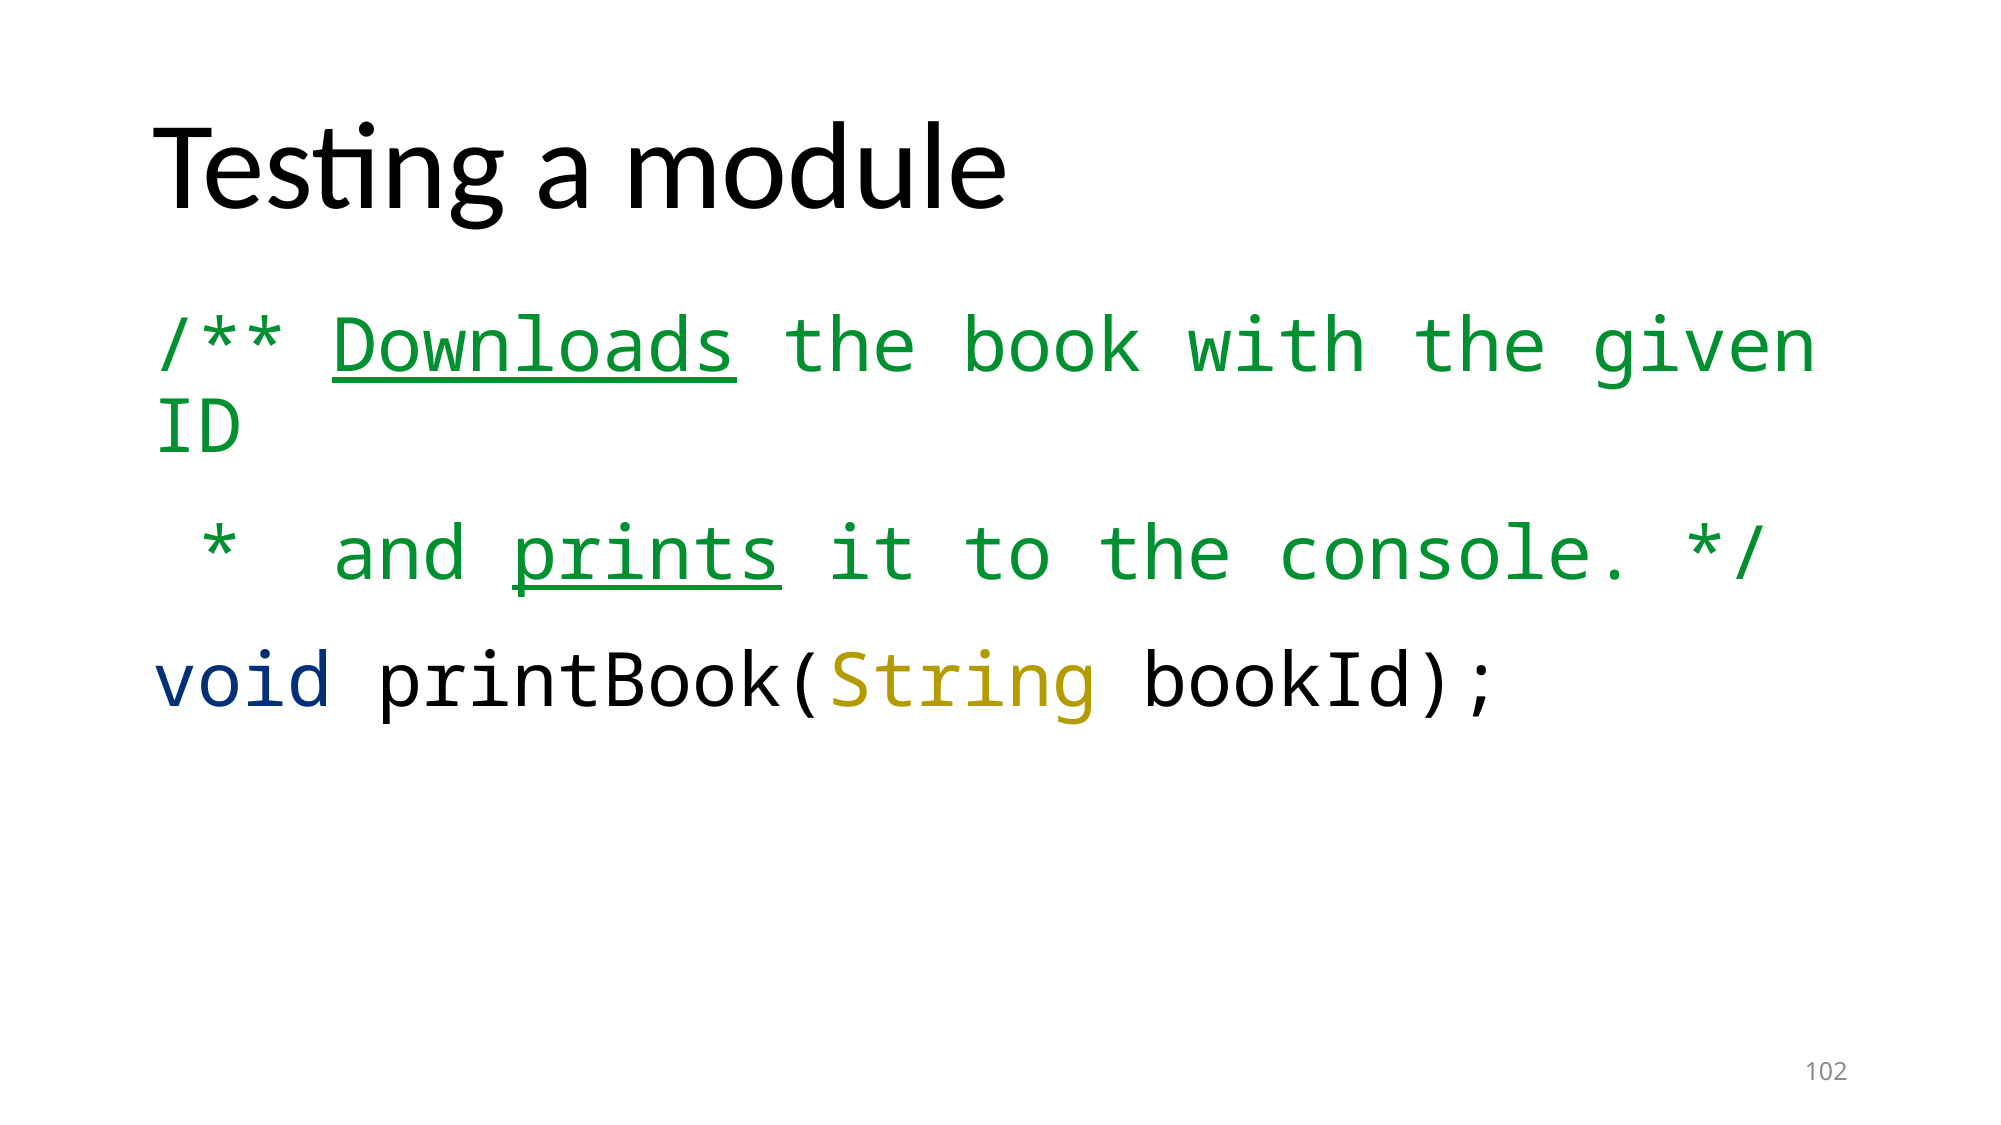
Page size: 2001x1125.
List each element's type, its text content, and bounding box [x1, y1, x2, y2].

slide_number 102 [1412, 1042, 1863, 1103]
list /** Downloads the book with the given ID * and prints it to the console. */ void printBook(String bookId); [137, 299, 1863, 1014]
title Testing a module [137, 59, 1863, 278]
